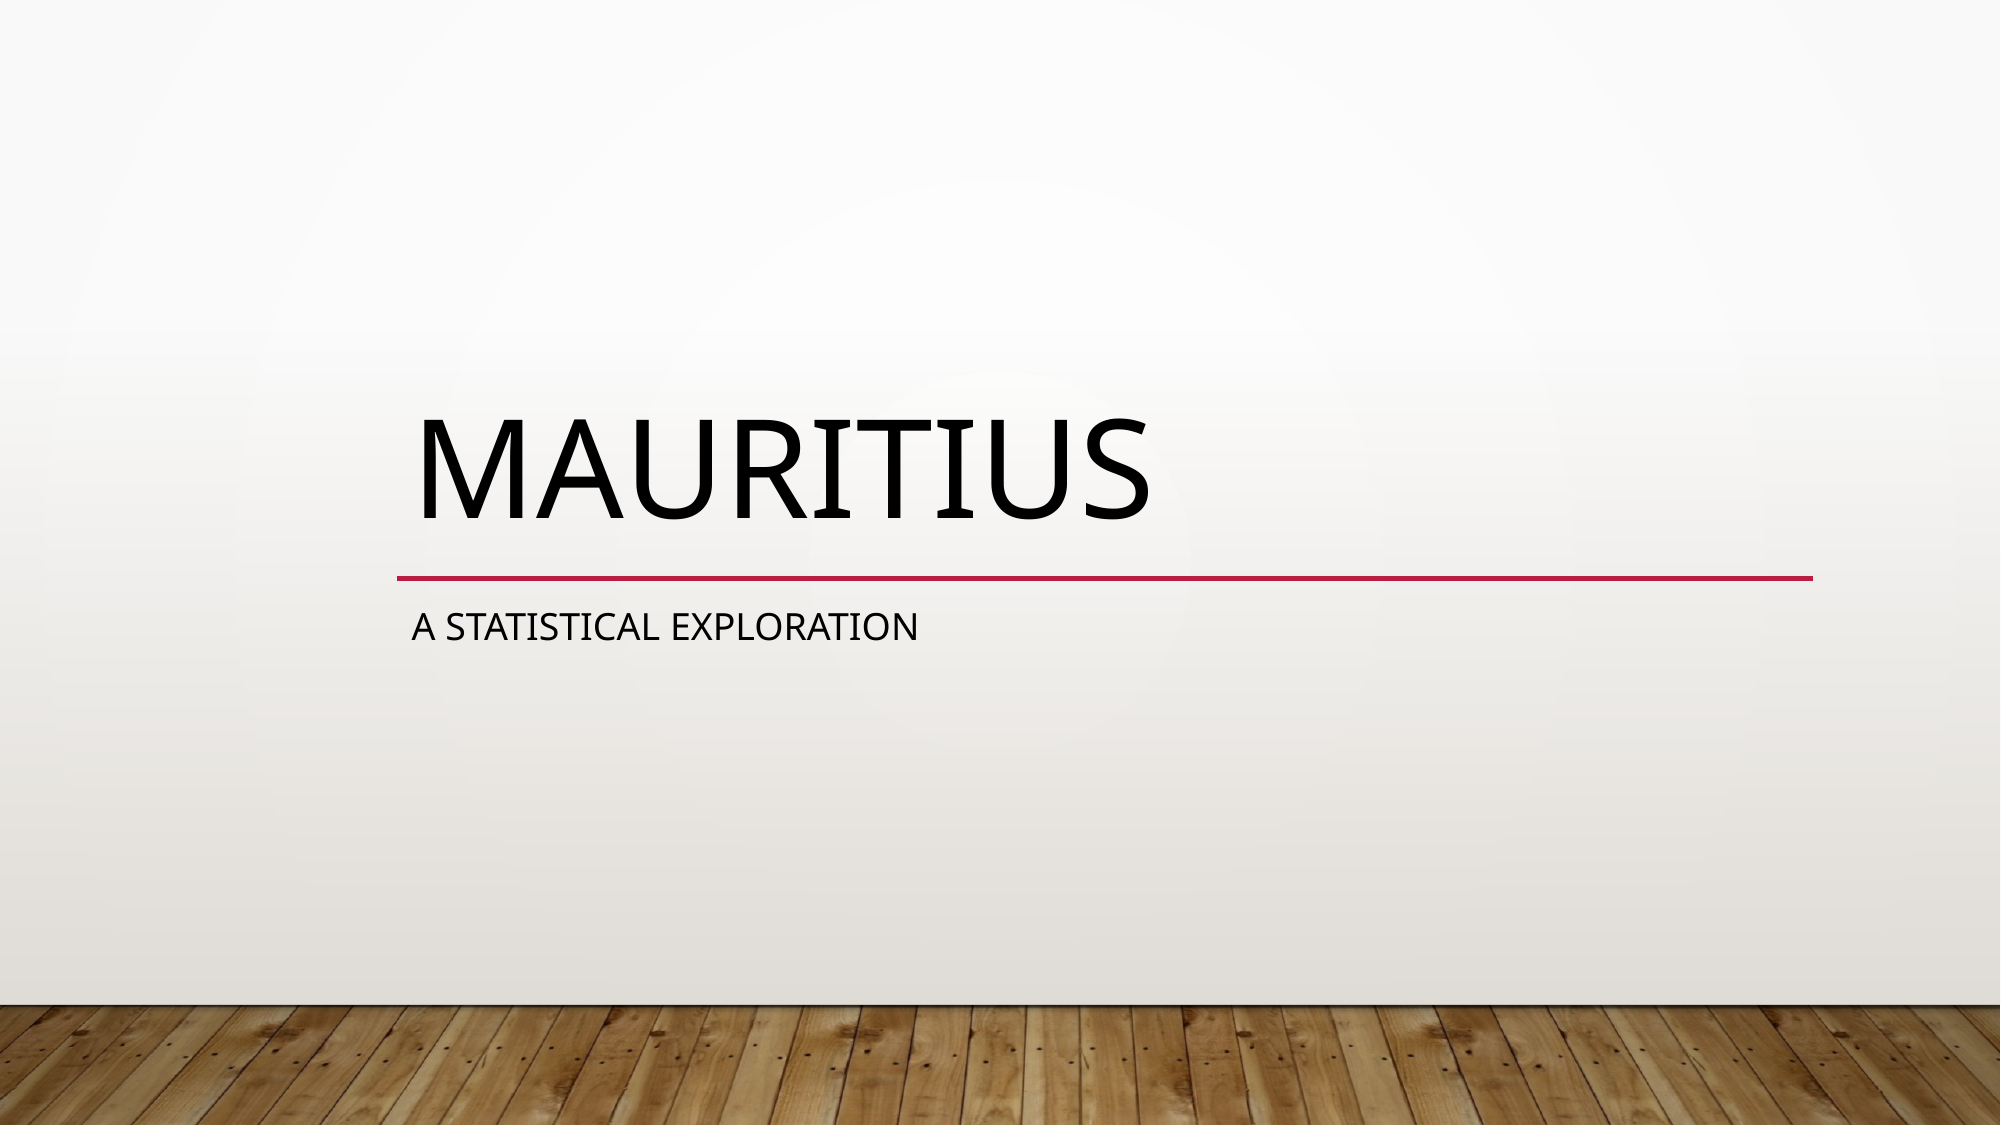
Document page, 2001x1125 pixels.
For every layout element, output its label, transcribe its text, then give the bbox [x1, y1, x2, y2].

title Mauritius [396, 131, 1814, 549]
subtitle A statistical exploration [396, 579, 1814, 740]
picture [0, 1005, 2000, 1125]
